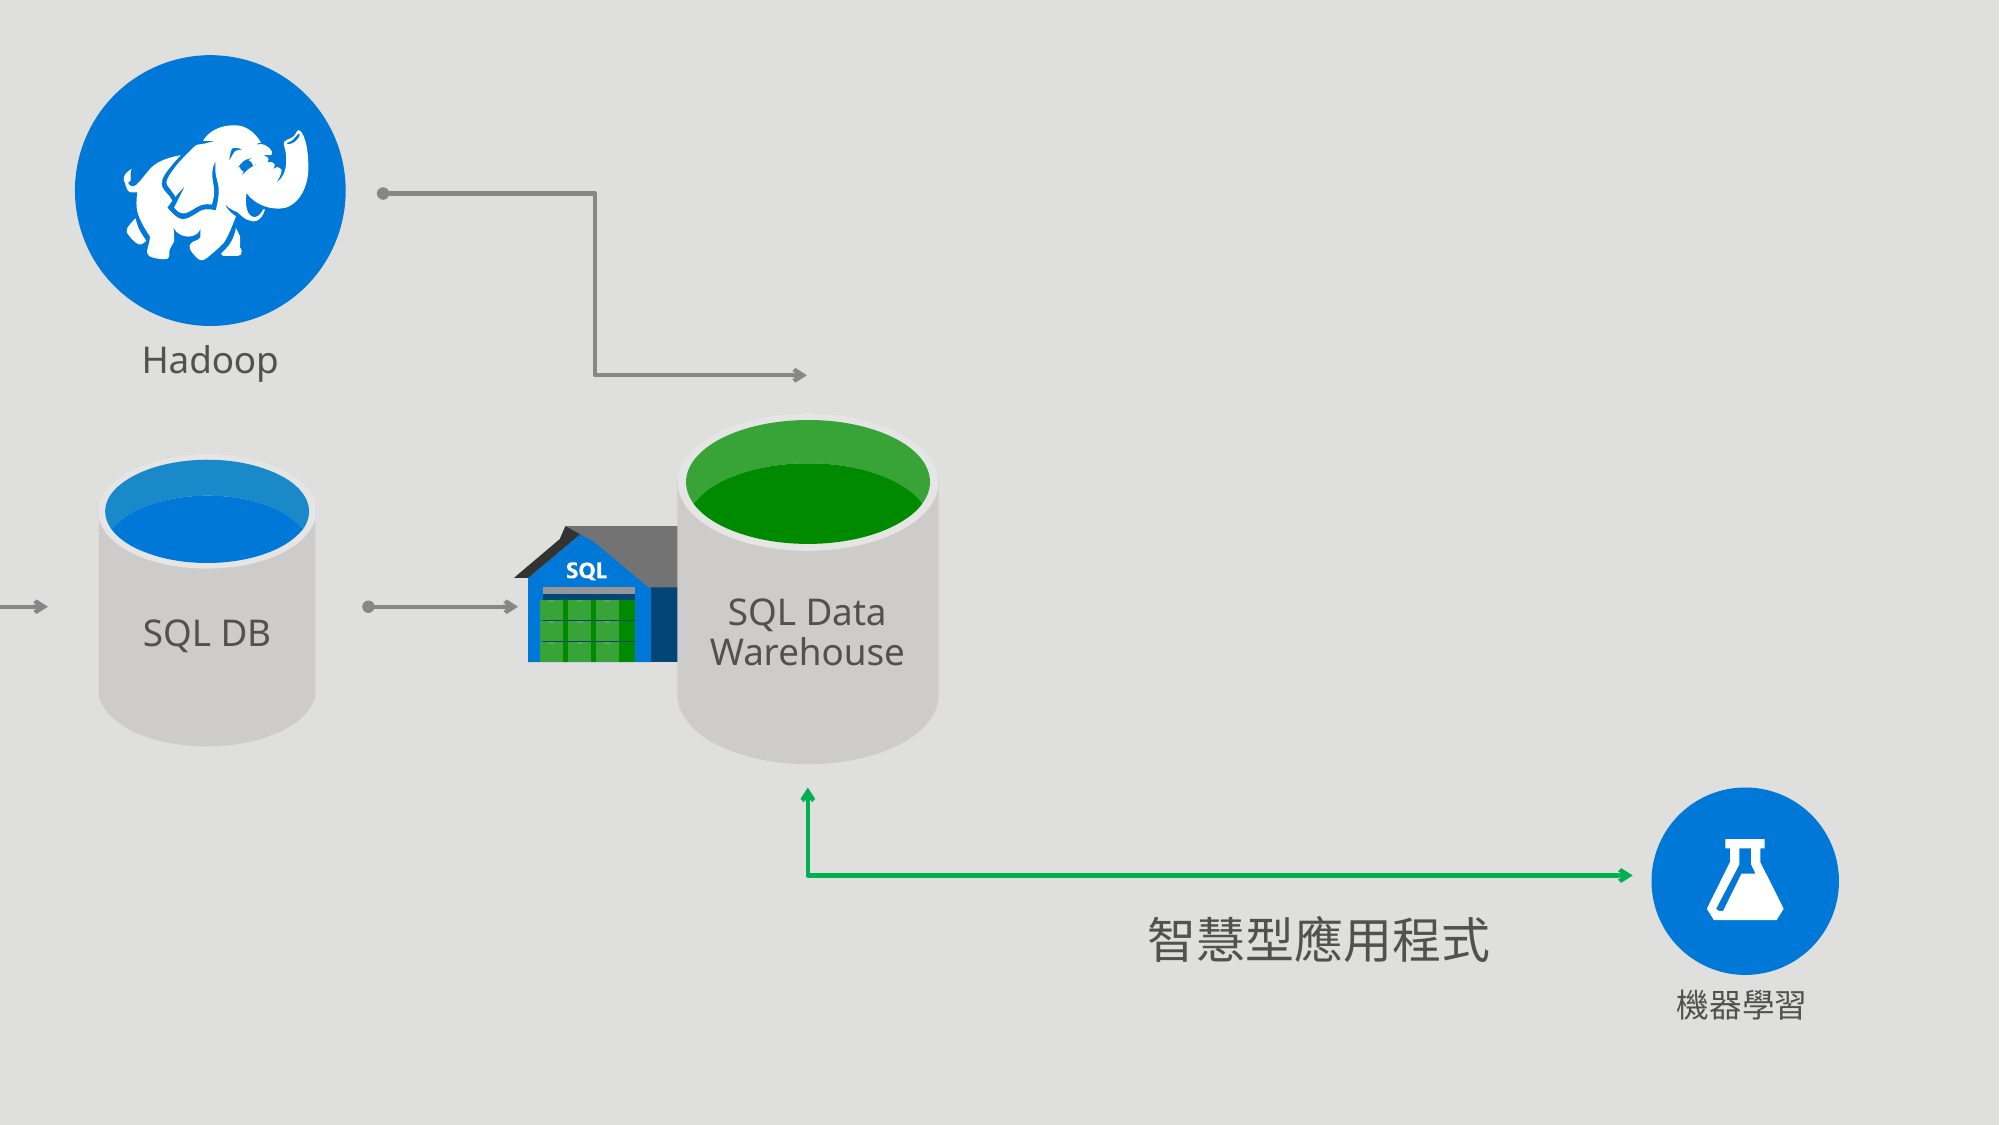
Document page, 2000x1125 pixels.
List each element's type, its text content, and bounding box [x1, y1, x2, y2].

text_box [1553, 787, 1932, 1056]
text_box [807, 787, 1553, 876]
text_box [0, 412, 939, 928]
text_box 智慧型應用程式 [1118, 892, 1521, 993]
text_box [74, 54, 808, 410]
